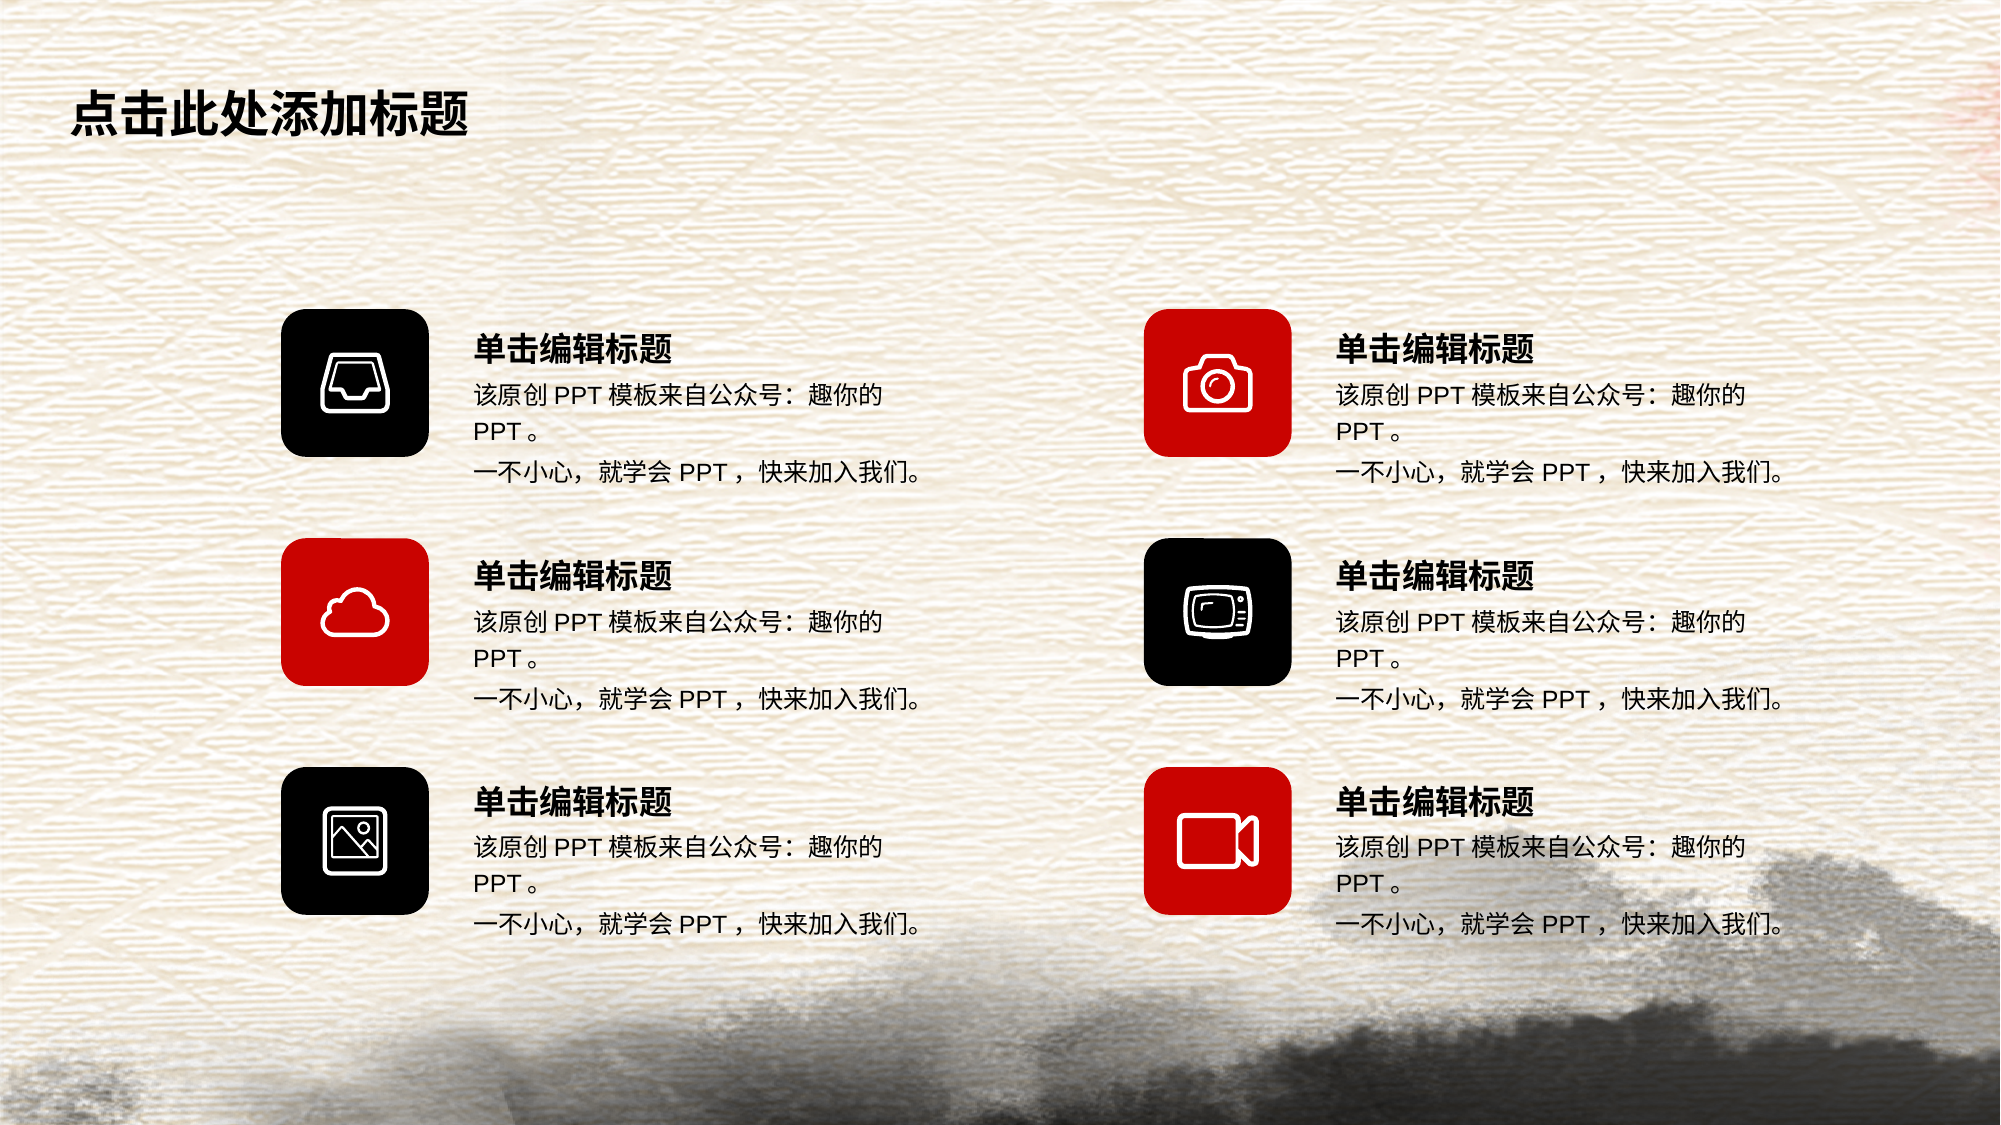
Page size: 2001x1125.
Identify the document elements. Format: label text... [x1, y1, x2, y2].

text_box 该原创PPT模板来自公众号：趣你的PPT。 一不小心，就学会PPT，快来加入我们。 [473, 373, 929, 487]
text_box [280, 308, 430, 458]
text_box 点击此处添加标题 [55, 75, 507, 151]
text_box 单击编辑标题 [473, 320, 686, 369]
text_box [1142, 308, 1293, 458]
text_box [320, 352, 390, 414]
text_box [1182, 584, 1254, 640]
text_box 该原创PPT模板来自公众号：趣你的PPT。 一不小心，就学会PPT，快来加入我们。 [1335, 373, 1786, 487]
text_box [322, 806, 388, 876]
picture [0, 0, 2001, 1125]
text_box 单击编辑标题 [1335, 320, 1549, 369]
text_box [1183, 353, 1253, 413]
